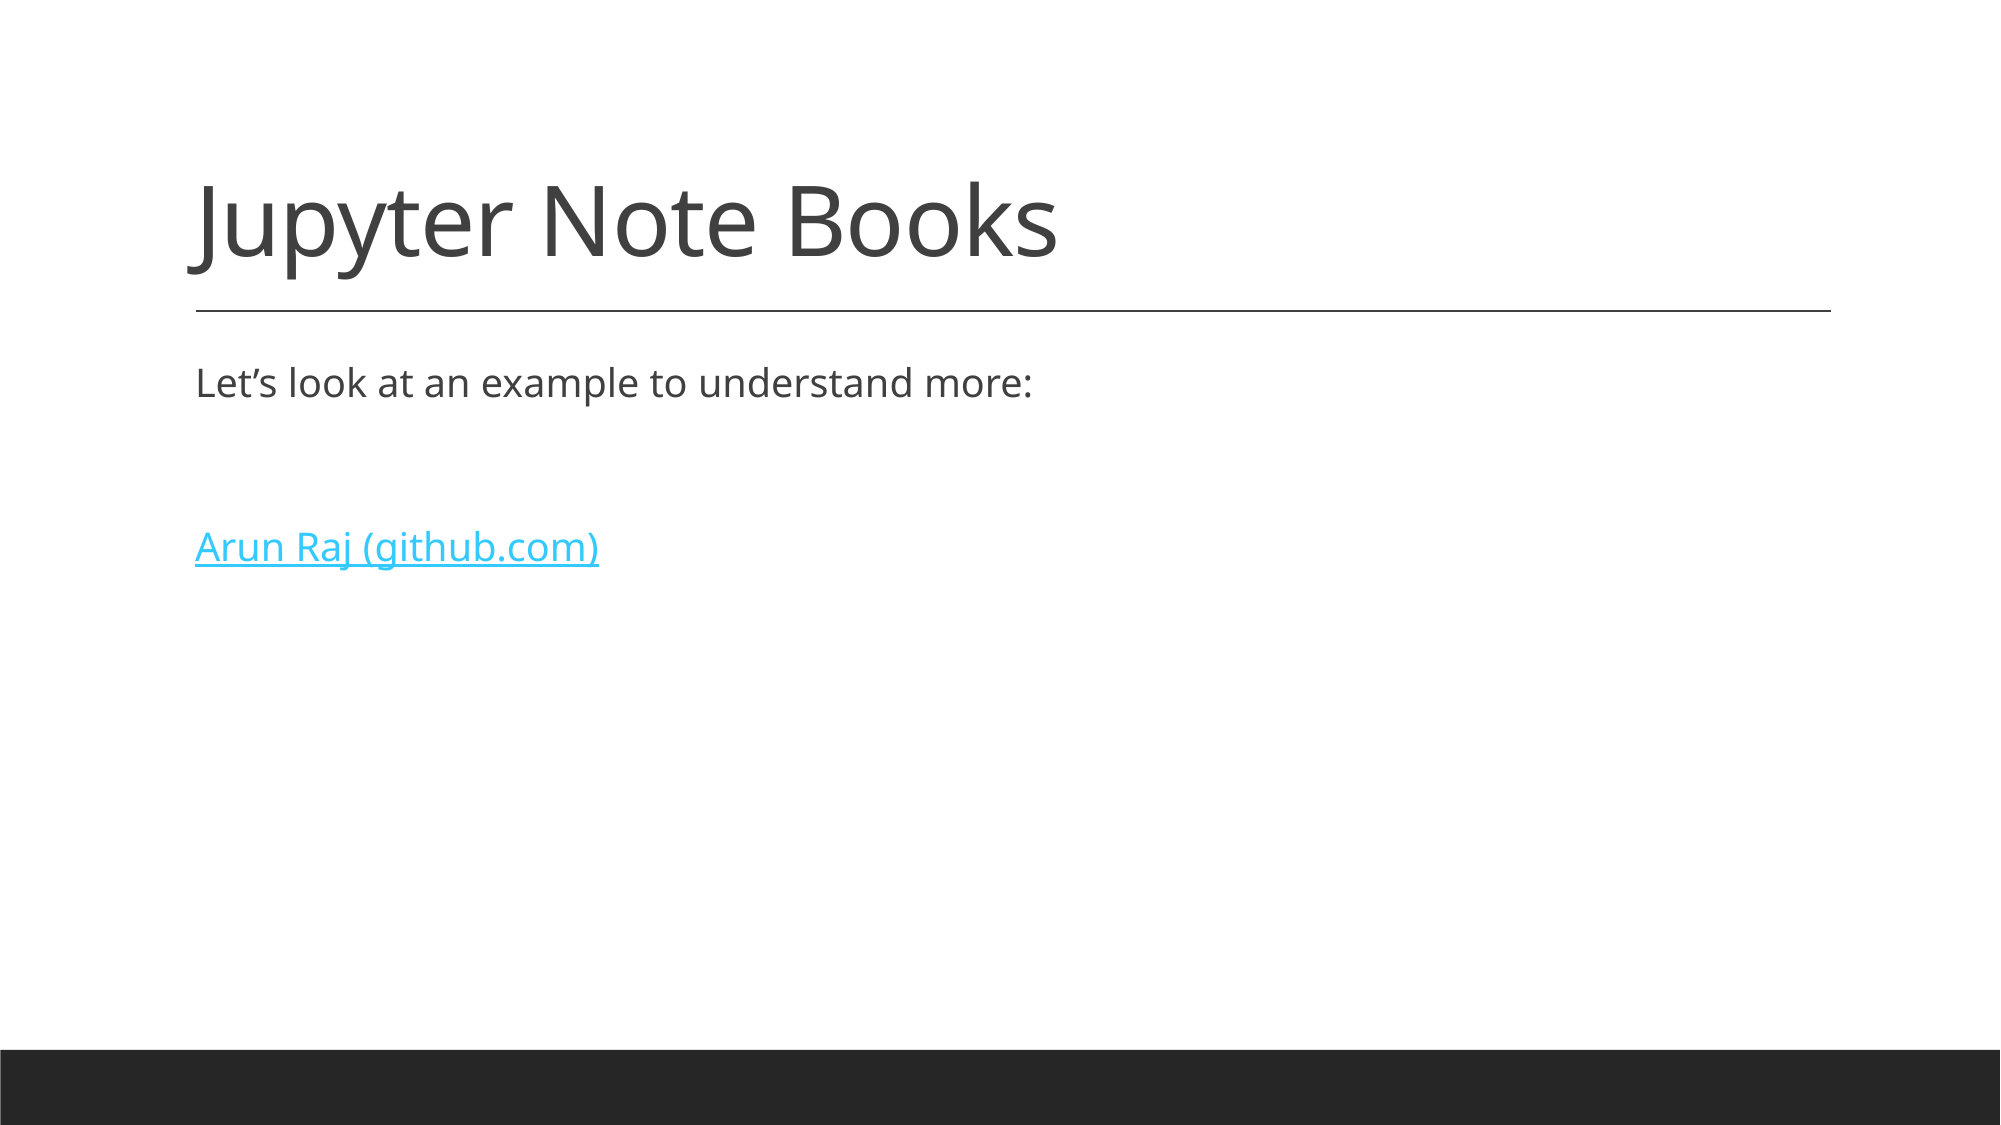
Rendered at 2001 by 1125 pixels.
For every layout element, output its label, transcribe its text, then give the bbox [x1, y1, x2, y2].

list Let’s look at an example to understand more: Arun Raj (github.com) [180, 345, 1830, 963]
title Jupyter Note Books [180, 47, 1830, 285]
